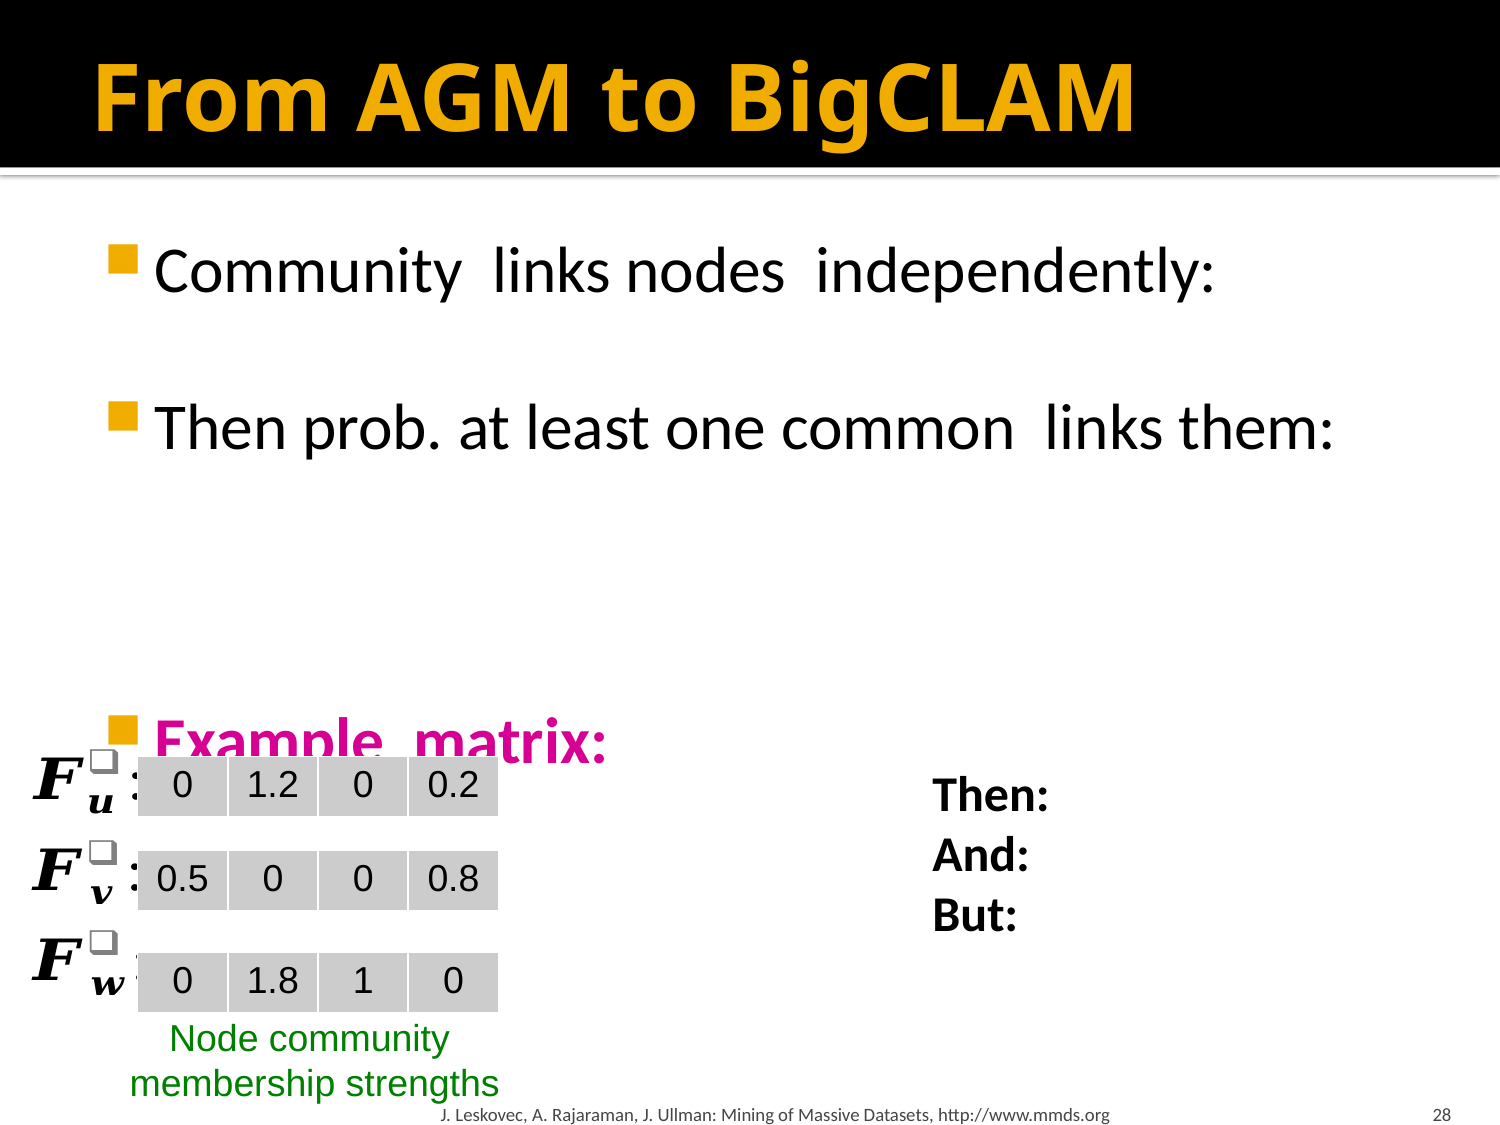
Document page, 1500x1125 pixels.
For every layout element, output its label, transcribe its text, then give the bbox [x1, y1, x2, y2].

slide_number 28 [1345, 1080, 1467, 1125]
table_header 0 [229, 851, 317, 910]
footer J. Leskovec, A. Rajaraman, J. Ullman: Mining of Massive Datasets, http://www.mmds.org [433, 1080, 1337, 1125]
table_header 0 [319, 757, 407, 816]
table_header 0.5 [138, 851, 227, 910]
table_header 0 [409, 953, 498, 1012]
table_header 1 [319, 953, 407, 1012]
text_box Node community membership strengths [114, 1006, 515, 1112]
title From AGM to BigCLAM [75, 12, 1425, 175]
table_header 0 [319, 851, 407, 910]
table_header 1.2 [229, 757, 317, 816]
table_header 0.8 [409, 851, 498, 910]
table_header 0 [138, 757, 227, 816]
table_header 0.2 [409, 757, 498, 816]
table_header 0 [138, 953, 227, 1012]
table_header 1.8 [229, 953, 317, 1012]
